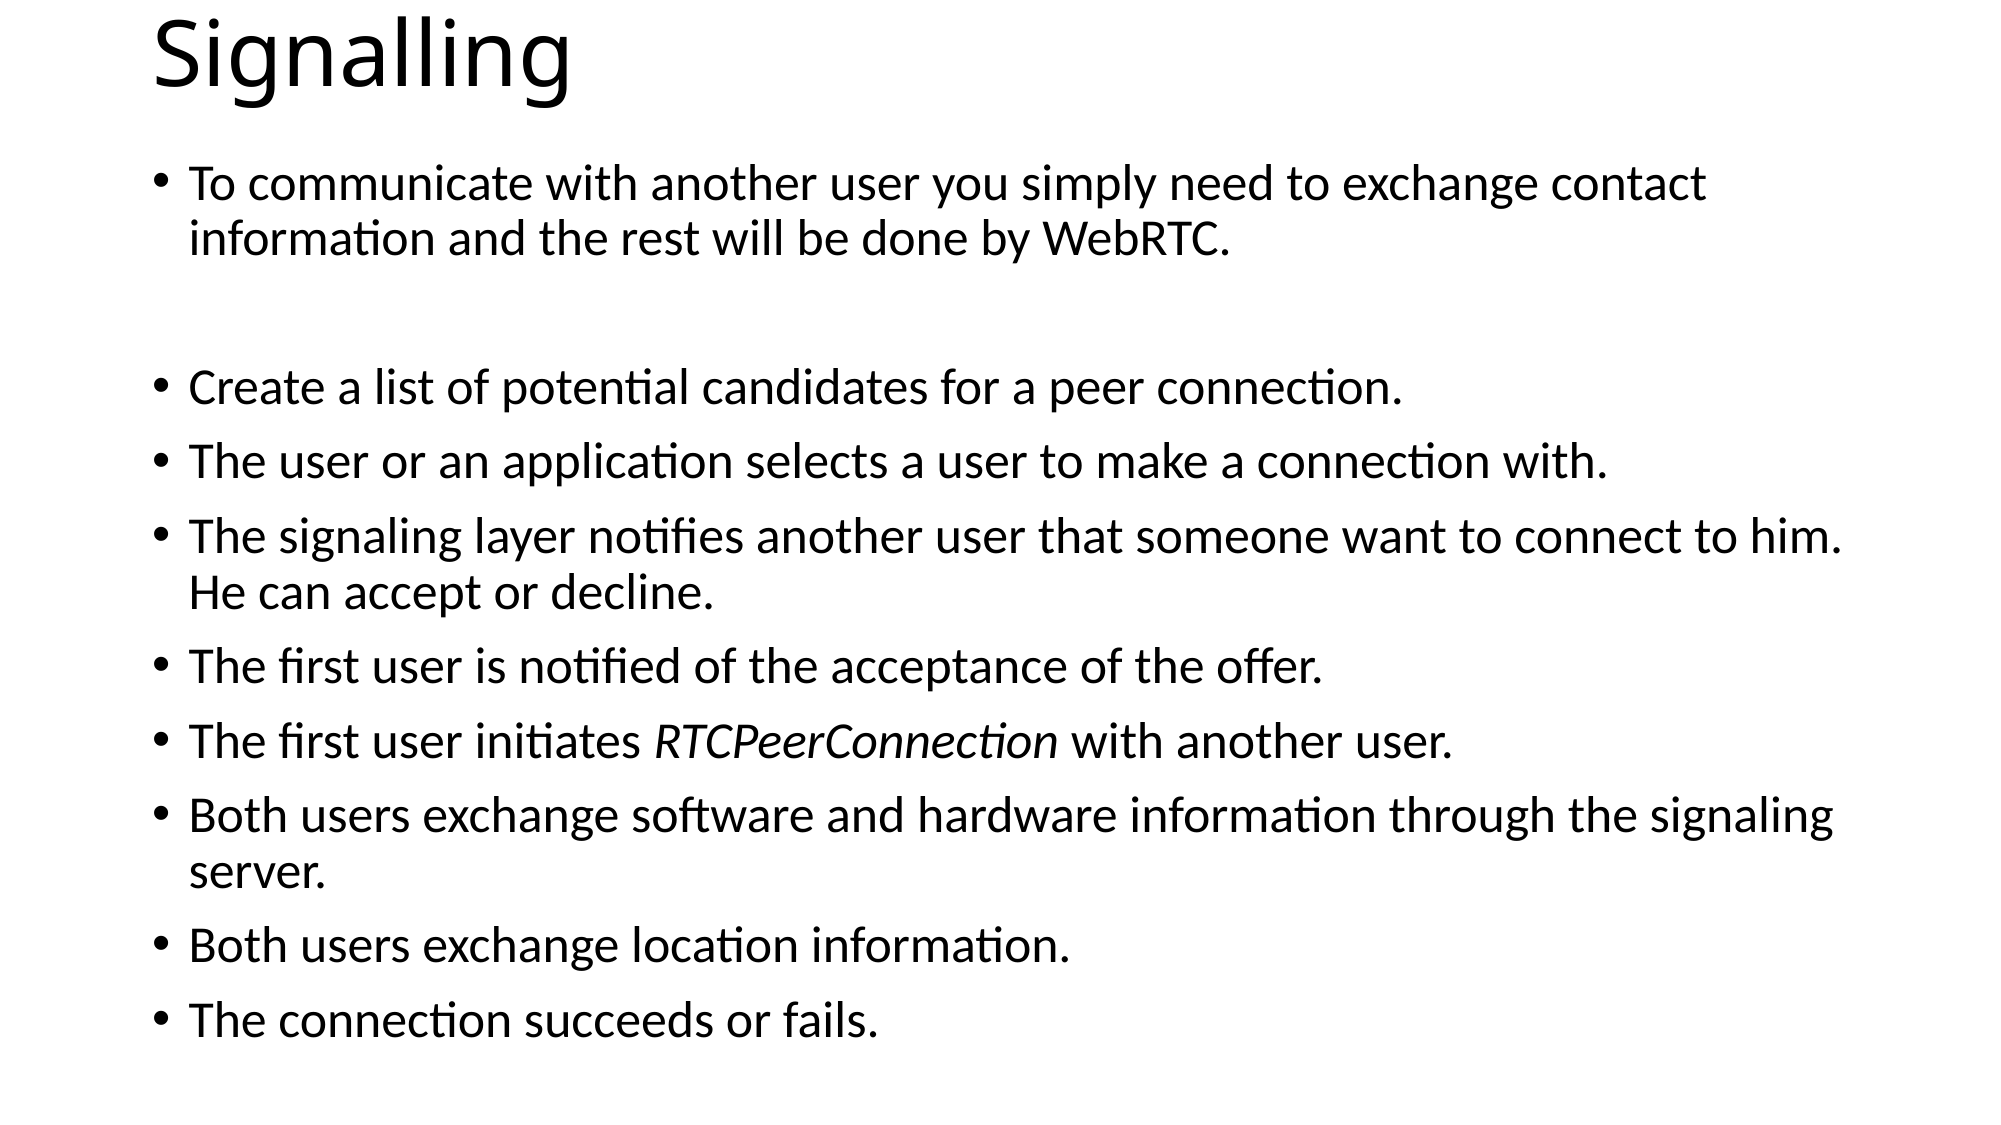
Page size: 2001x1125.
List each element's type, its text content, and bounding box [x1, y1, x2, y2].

list To communicate with another user you simply need to exchange contact information and the rest will be done by WebRTC. Create a list of potential candidates for a peer connection. The user or an application selects a user to make a connection with. The signaling layer notifies another user that someone want to connect to him. He can accept or decline. The first user is notified of the acceptance of the offer. The first user initiates RTCPeerConnection with another user. Both users exchange software and hardware information through the signaling server. Both users exchange location information. The connection succeeds or fails. [137, 147, 1863, 1064]
title Signalling [137, 0, 1863, 115]
